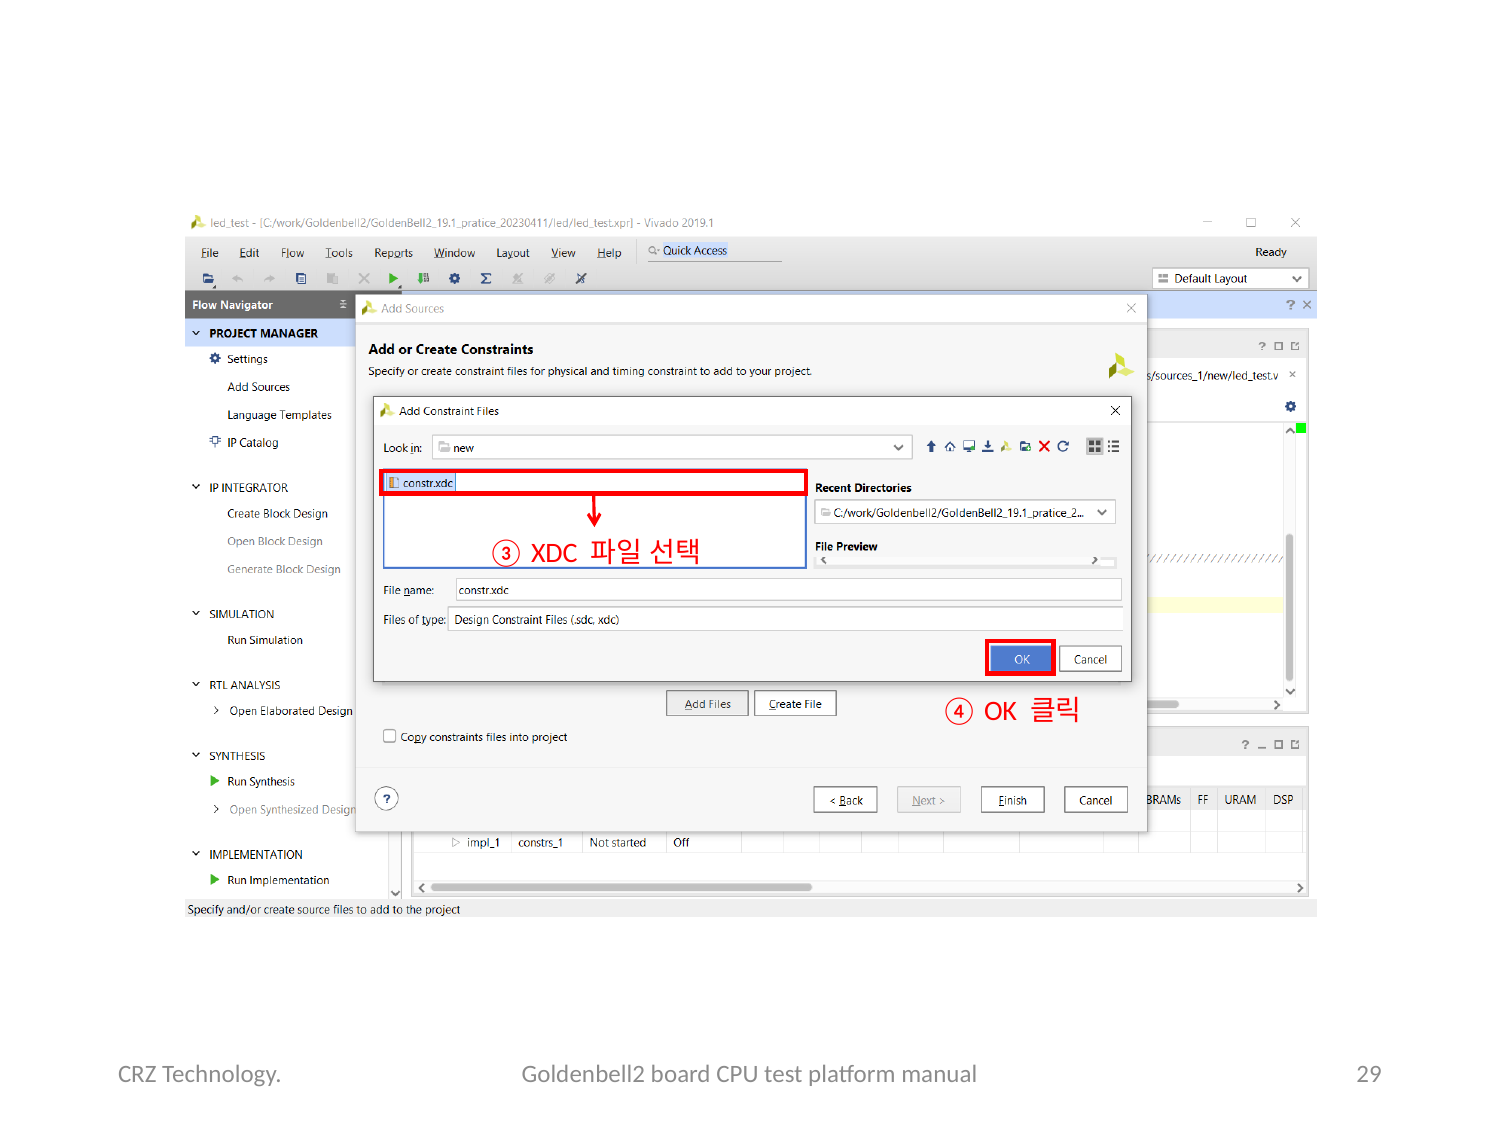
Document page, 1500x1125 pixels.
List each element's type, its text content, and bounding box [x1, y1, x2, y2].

footer Goldenbell2 board CPU test platform manual [496, 1042, 1004, 1103]
slide_number CRZ Technology. [103, 1042, 441, 1103]
picture [185, 209, 1317, 917]
slide_number 29 [1059, 1042, 1397, 1103]
